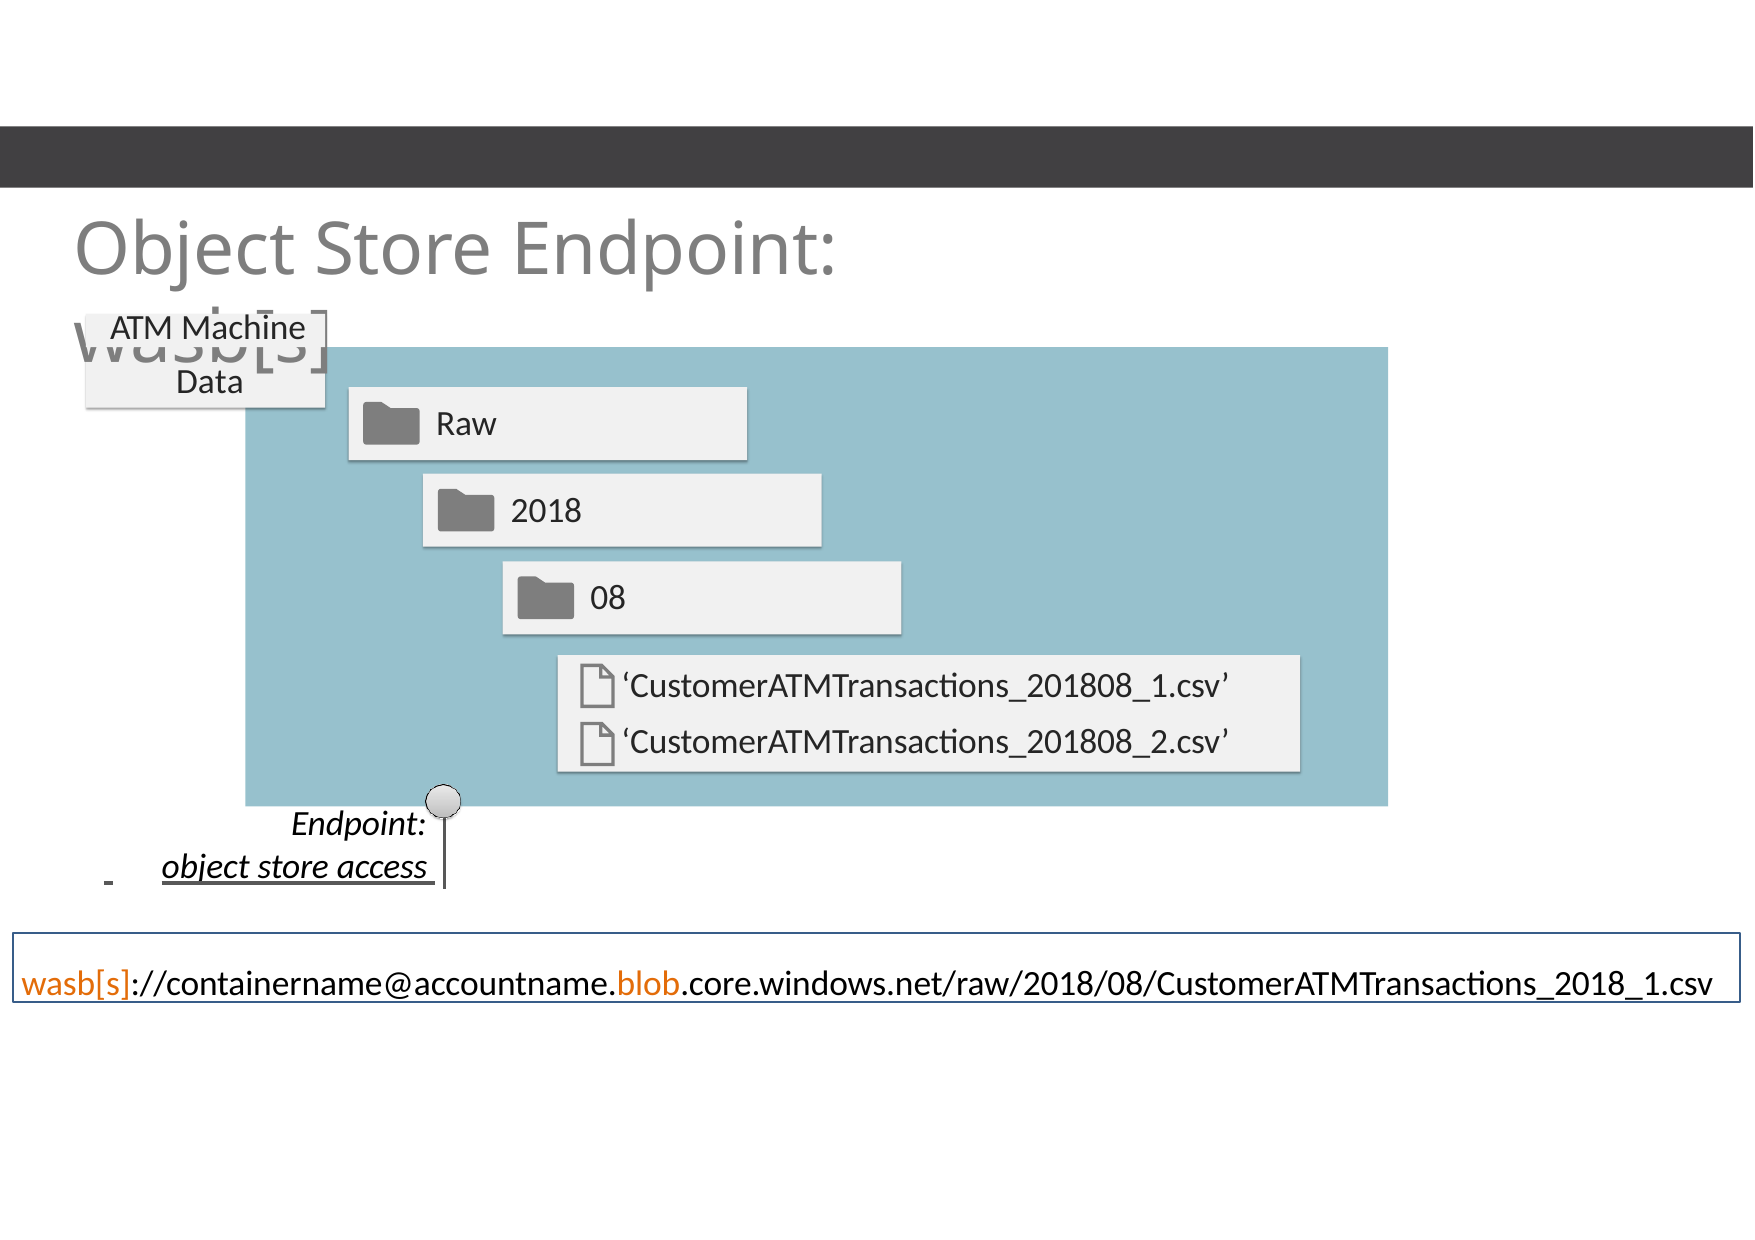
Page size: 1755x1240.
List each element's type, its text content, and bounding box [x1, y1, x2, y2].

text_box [362, 401, 826, 559]
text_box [442, 832, 575, 892]
text_box wasb[s]://containername@accountname.blob.core.windows.net/raw/2018/08/CustomerATMTransactions_2018_1.csv [12, 933, 1741, 1003]
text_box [81, 305, 1389, 807]
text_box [442, 576, 575, 650]
title Object Store Endpoint: wasb[s] [71, 199, 1006, 409]
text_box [437, 488, 905, 647]
text_box [0, 126, 1753, 188]
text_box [344, 385, 751, 472]
text_box Endpoint: object store access [101, 816, 437, 886]
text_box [422, 651, 1304, 824]
